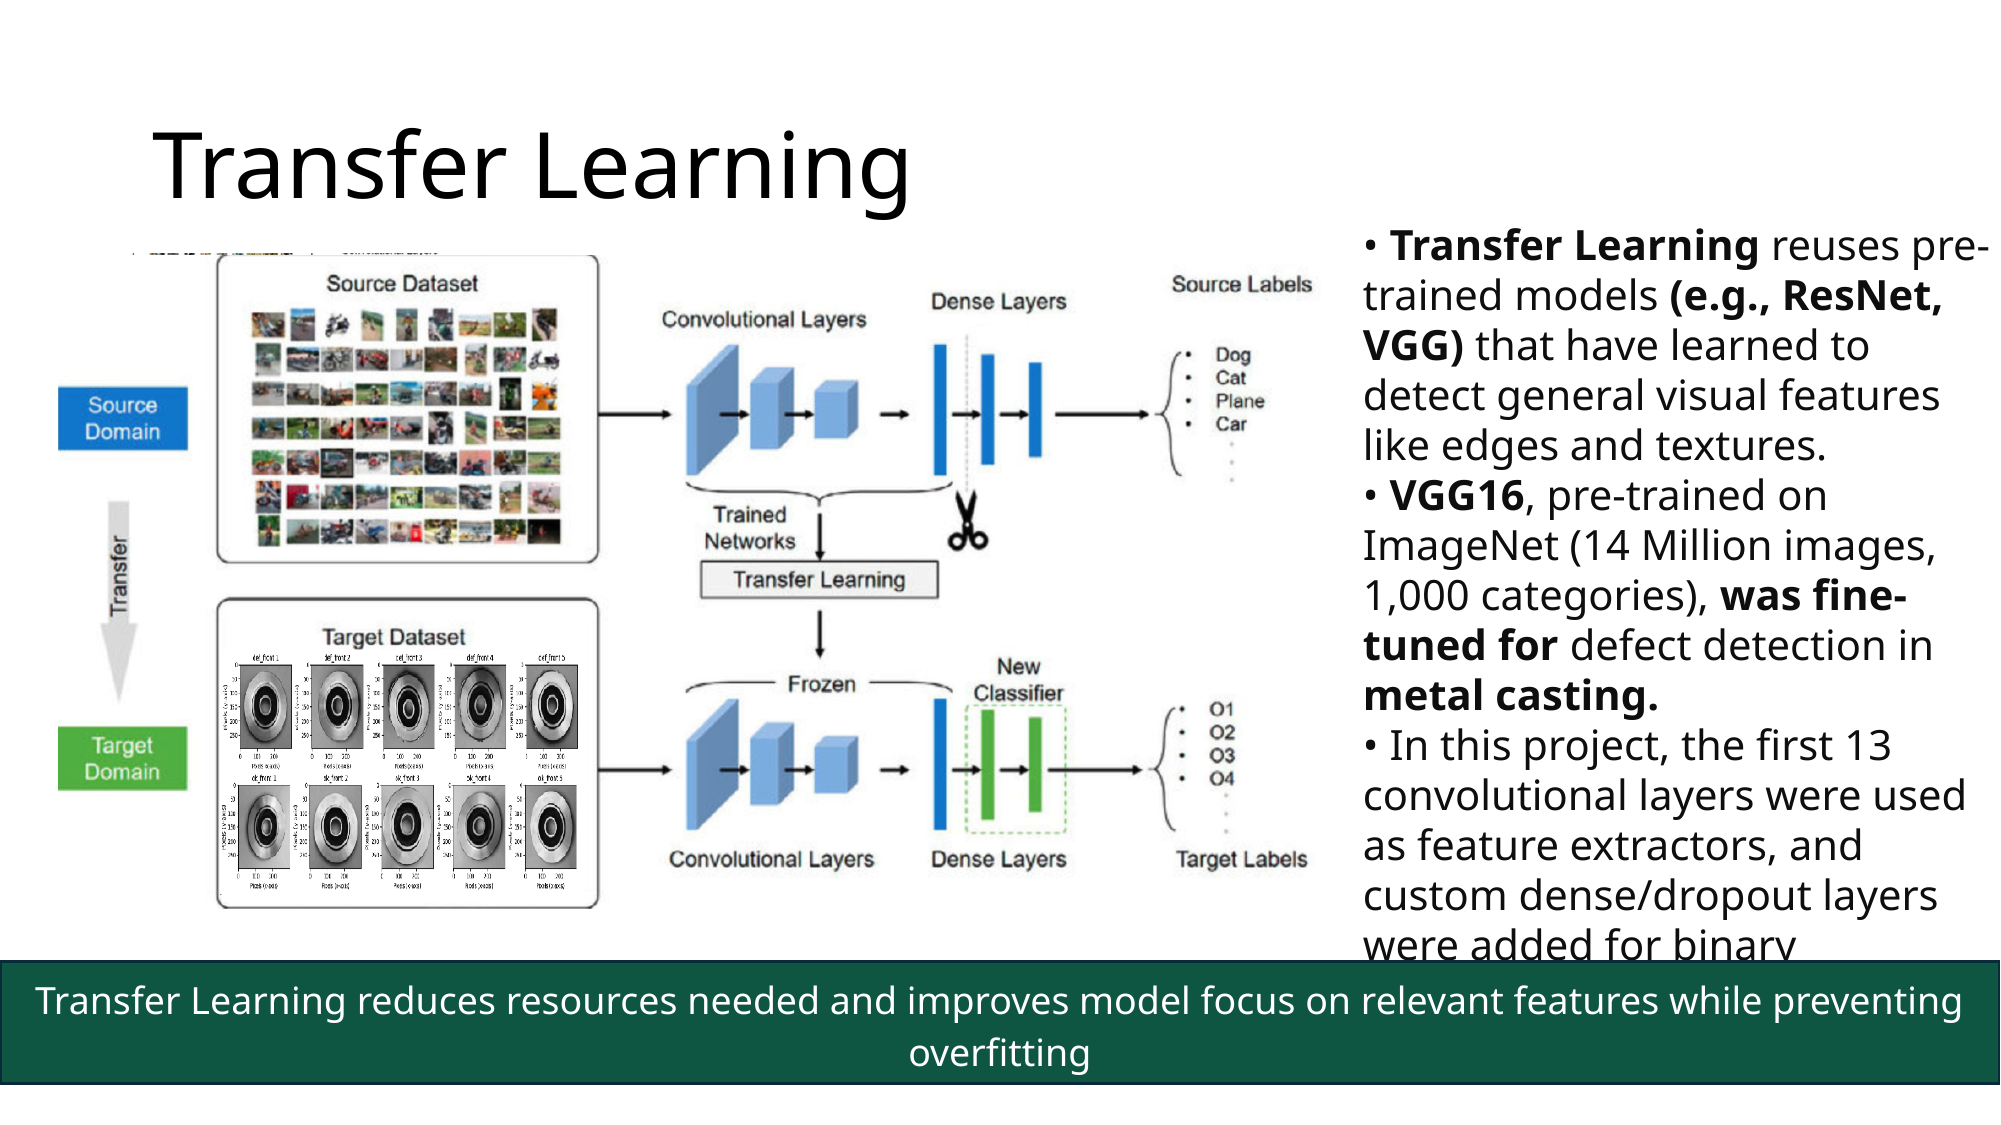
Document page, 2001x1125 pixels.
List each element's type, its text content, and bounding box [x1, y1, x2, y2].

text_box • Transfer Learning reuses pre-trained models (e.g., ResNet, VGG) that have learned to detect general visual features like edges and textures. • VGG16, pre-trained on ImageNet (14 Million images, 1,000 categories), was fine-tuned for defect detection in metal casting. • In this project, the first 13 convolutional layers were used as feature extractors, and custom dense/dropout layers were added for binary classification [1348, 211, 2000, 960]
picture [57, 252, 1334, 911]
text_box Transfer Learning reduces resources needed and improves model focus on relevant features while preventing overfitting [0, 960, 2000, 1085]
title Transfer Learning [137, 59, 1863, 278]
